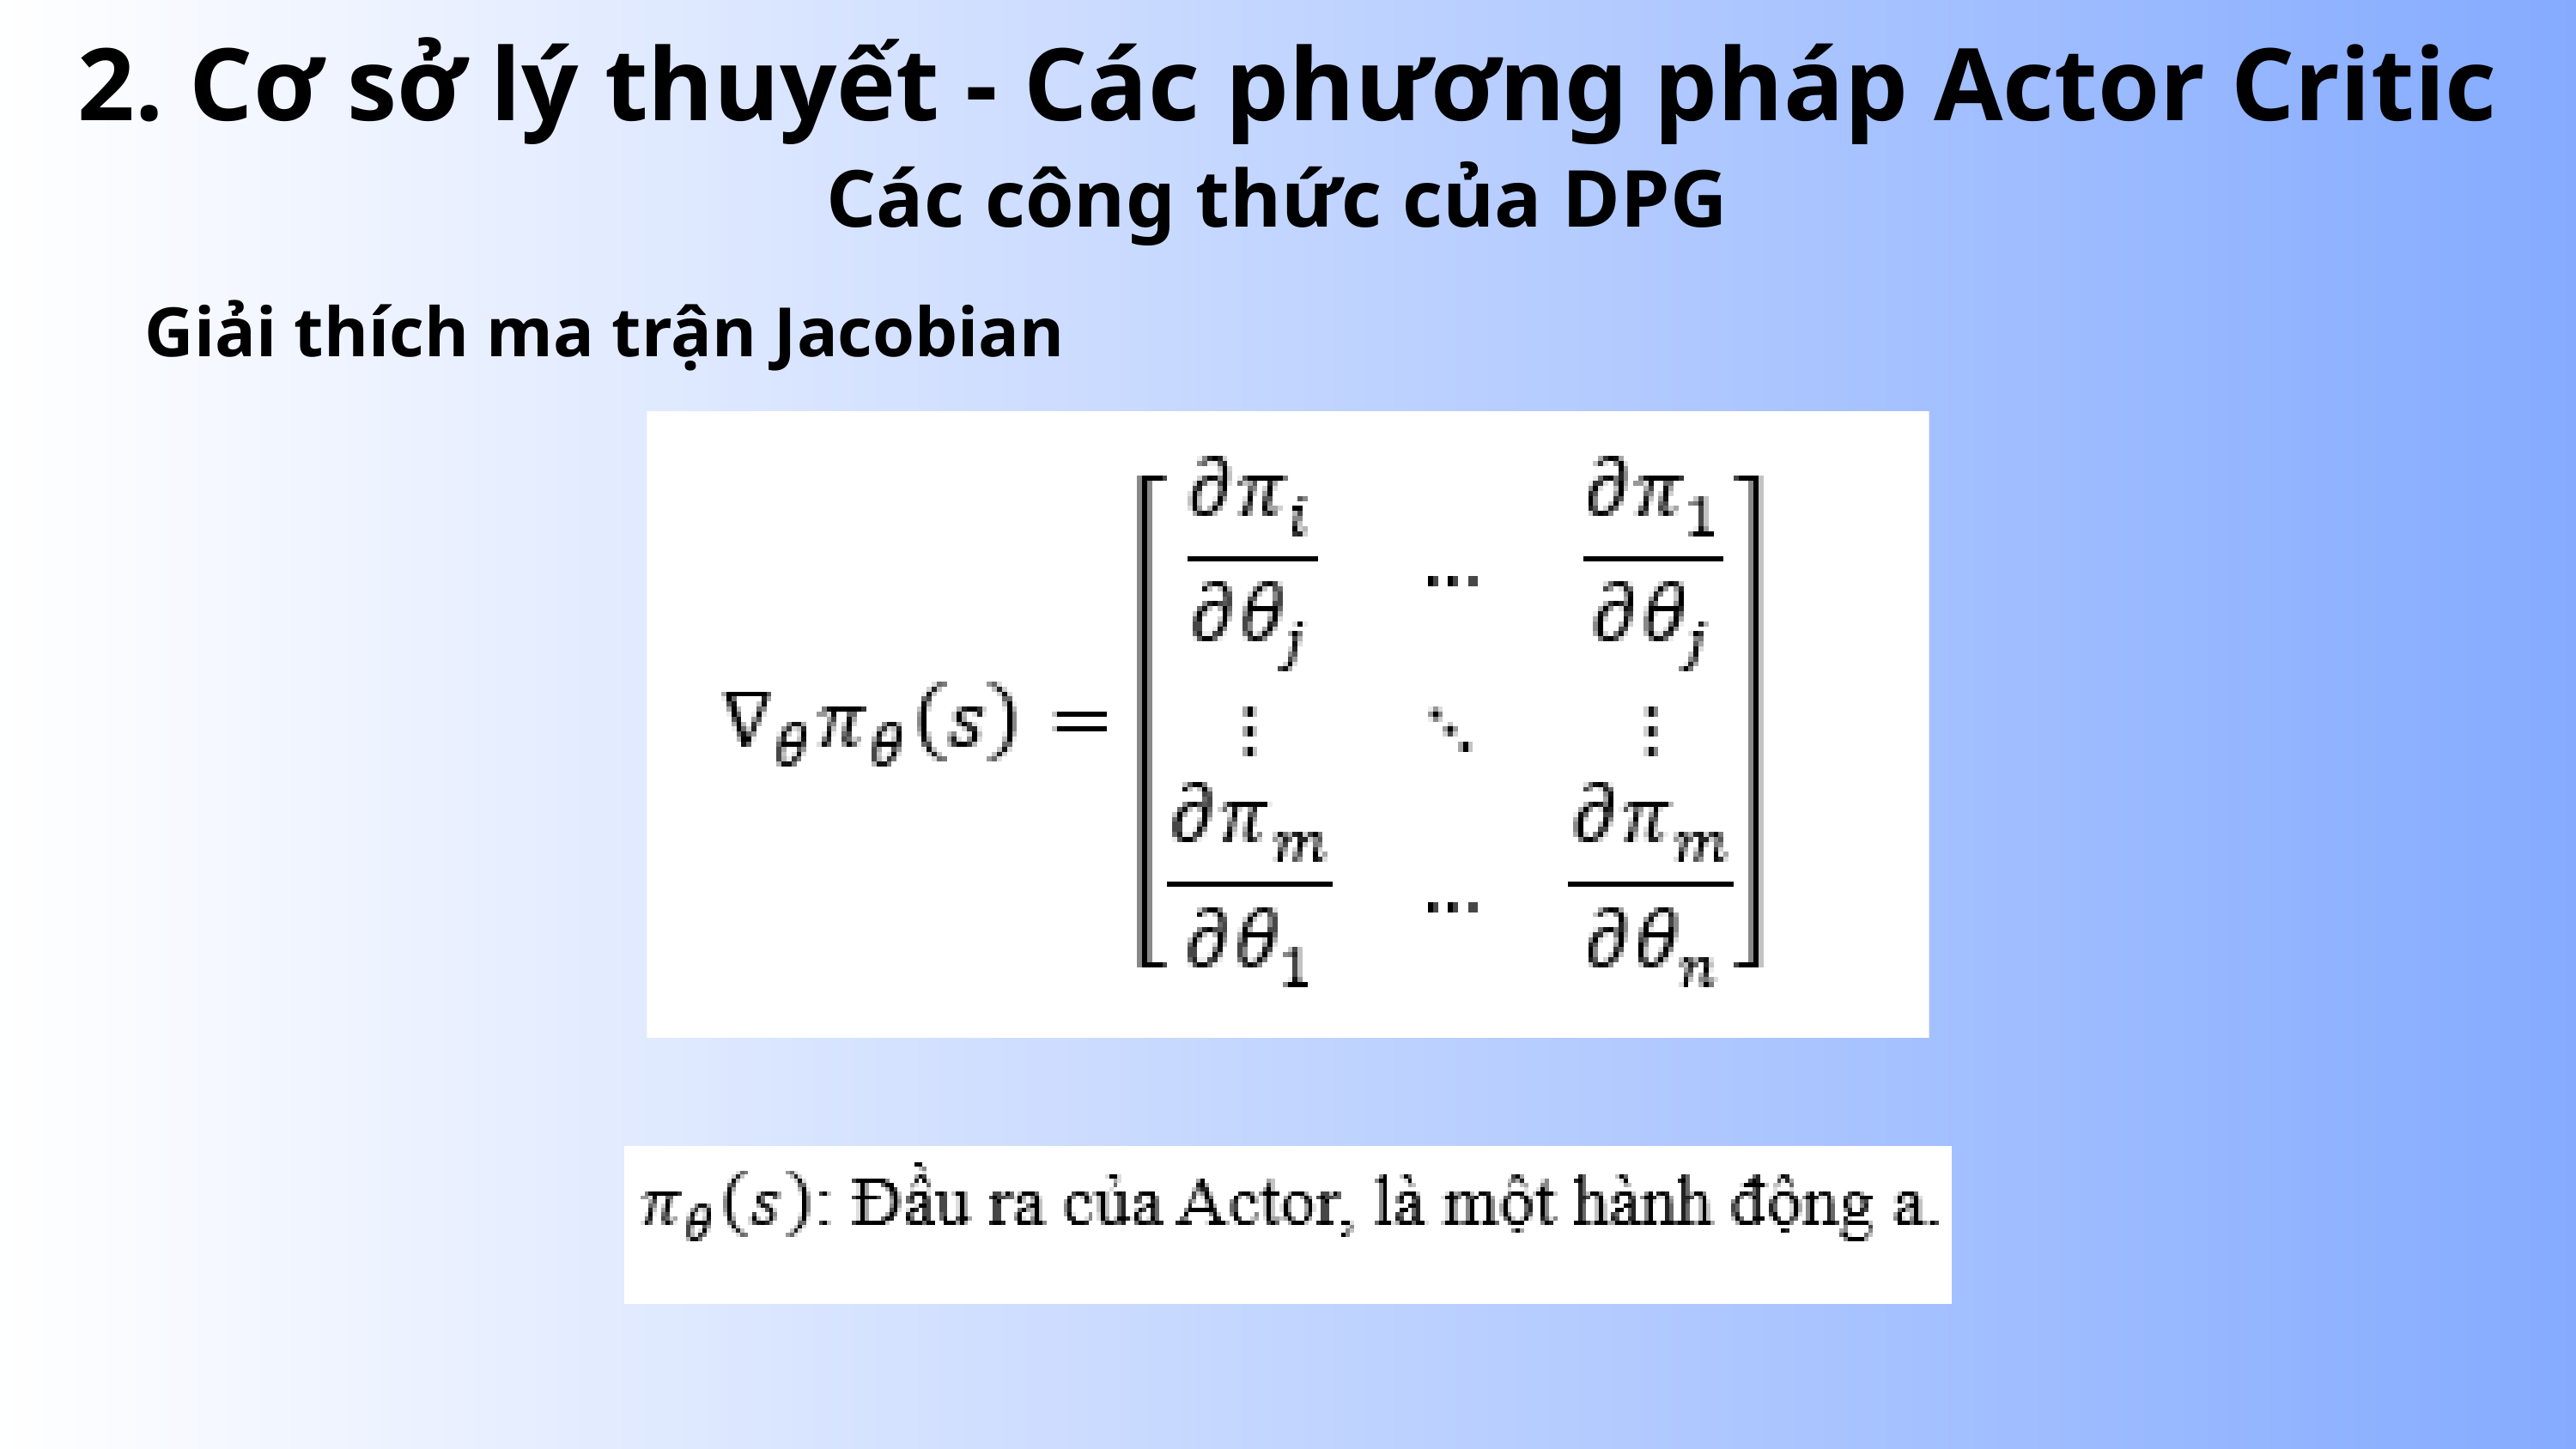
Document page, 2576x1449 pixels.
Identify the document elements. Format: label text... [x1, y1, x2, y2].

text_box 2. Cơ sở lý thuyết - Các phương pháp Actor Critic [0, 0, 2576, 141]
text_box Giải thích ma trận Jacobian [144, 275, 2407, 371]
text_box [624, 1146, 1952, 1304]
text_box [647, 411, 1929, 1038]
text_box Các công thức của DPG [826, 141, 1750, 243]
